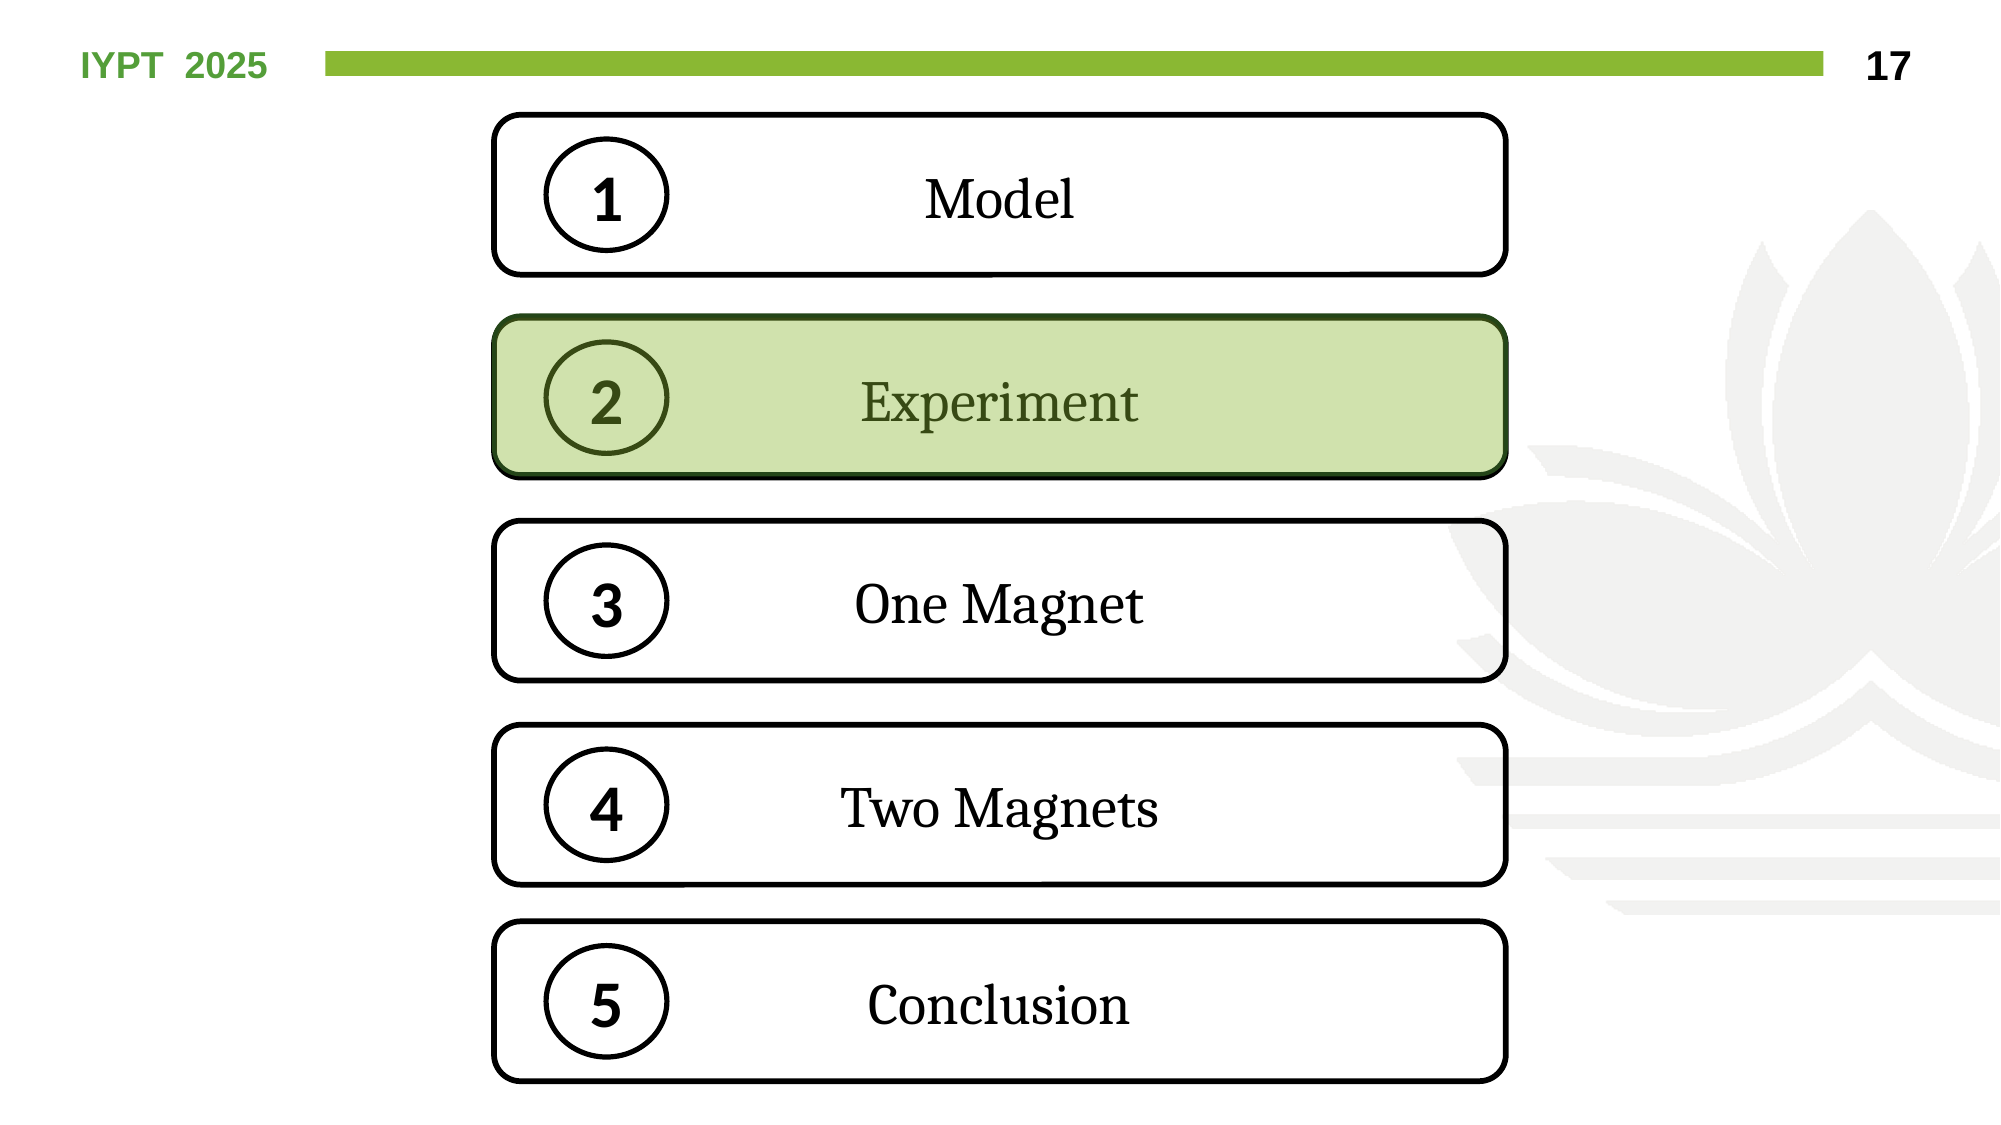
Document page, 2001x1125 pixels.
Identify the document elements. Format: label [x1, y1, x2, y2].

text_box [493, 921, 1507, 1082]
text_box [493, 317, 1507, 478]
text_box [493, 520, 1507, 681]
text_box [493, 114, 1507, 275]
text_box [493, 724, 1507, 885]
